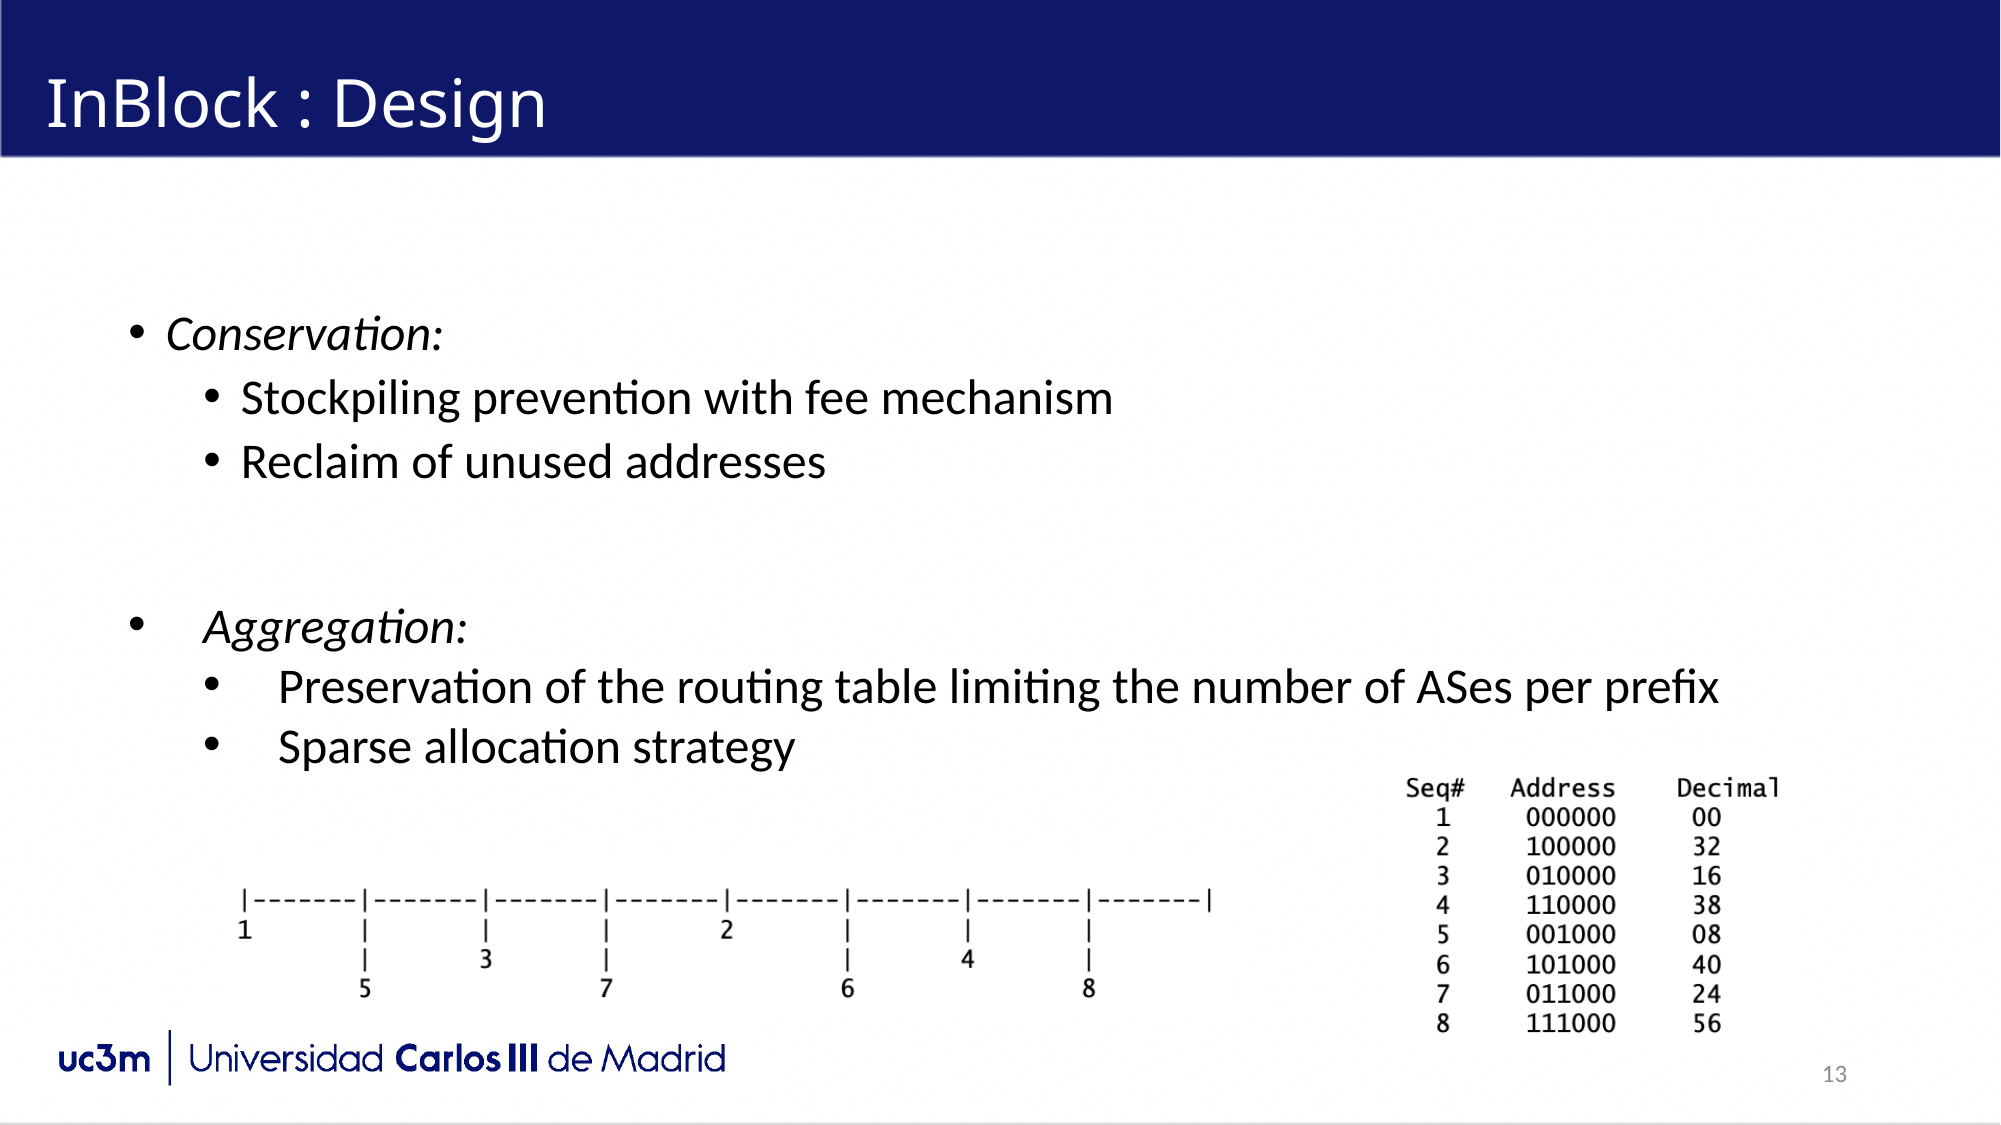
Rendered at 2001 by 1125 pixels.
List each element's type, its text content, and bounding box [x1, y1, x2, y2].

list Conservation: Stockpiling prevention with fee mechanism Reclaim of unused addresses [113, 299, 1839, 545]
text_box InBlock : Design [31, 26, 1757, 177]
slide_number 13 [1412, 1042, 1863, 1103]
picture [0, 0, 2001, 1125]
text_box Aggregation: Preservation of the routing table limiting the number of ASes per prefix Sparse allocation strategy [113, 585, 1806, 826]
